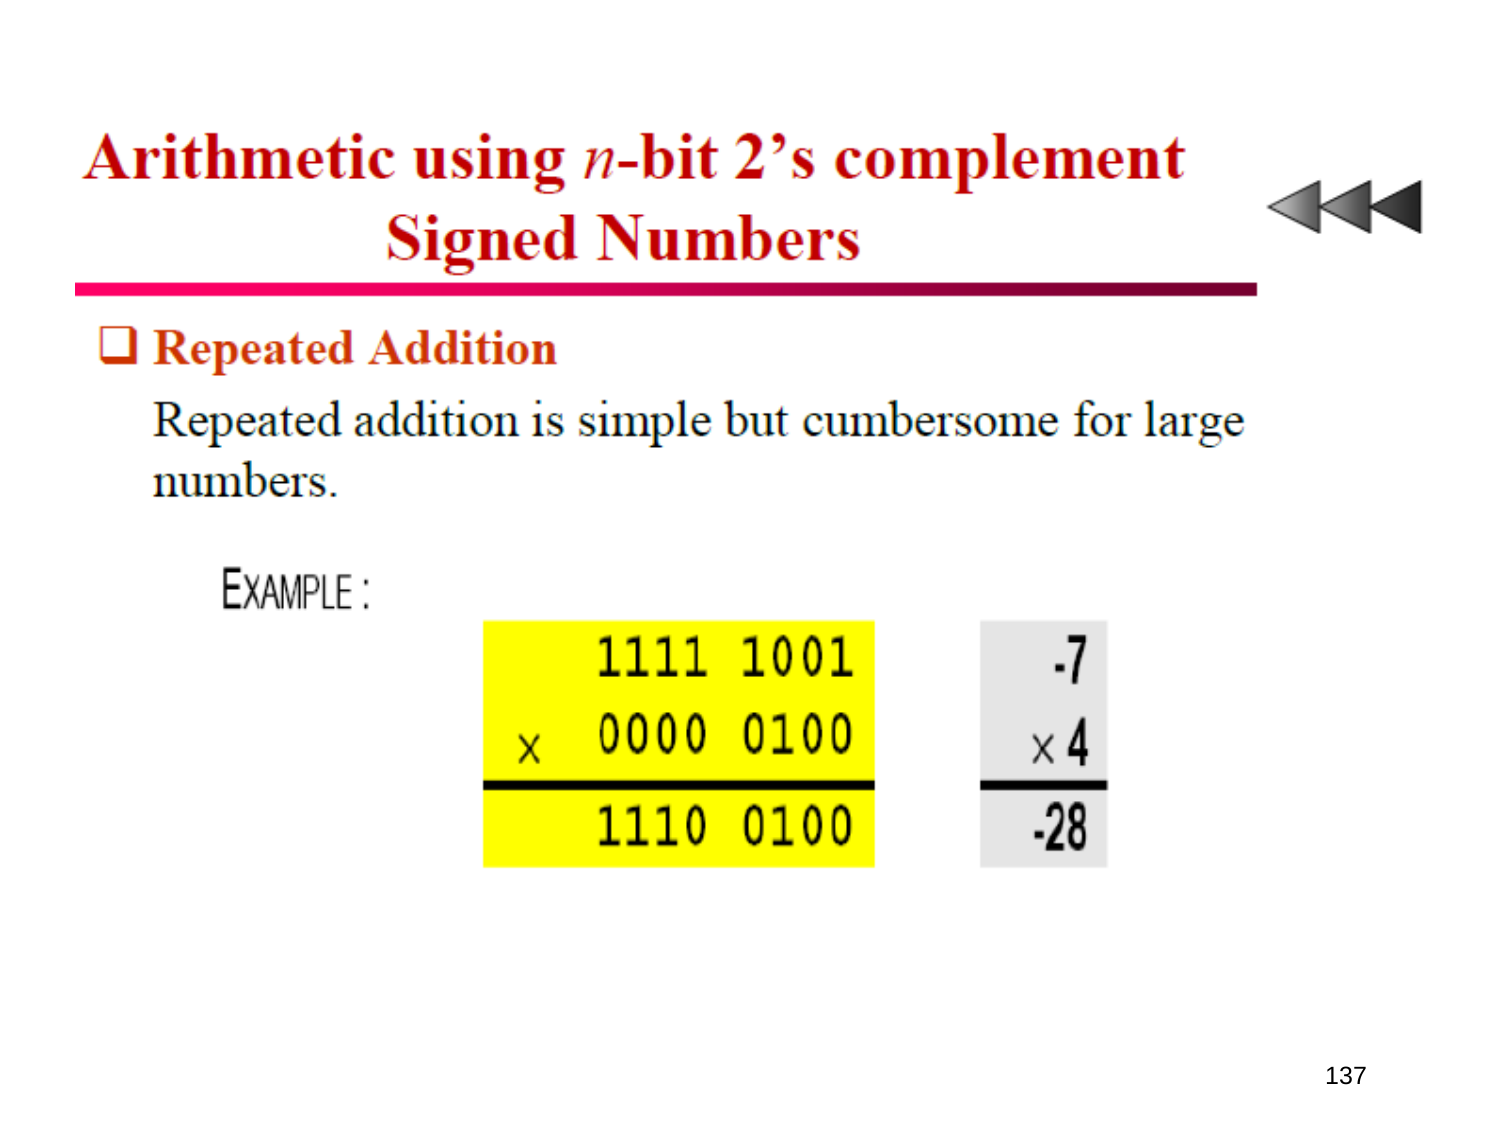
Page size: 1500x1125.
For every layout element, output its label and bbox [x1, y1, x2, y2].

picture [74, 37, 1425, 1050]
